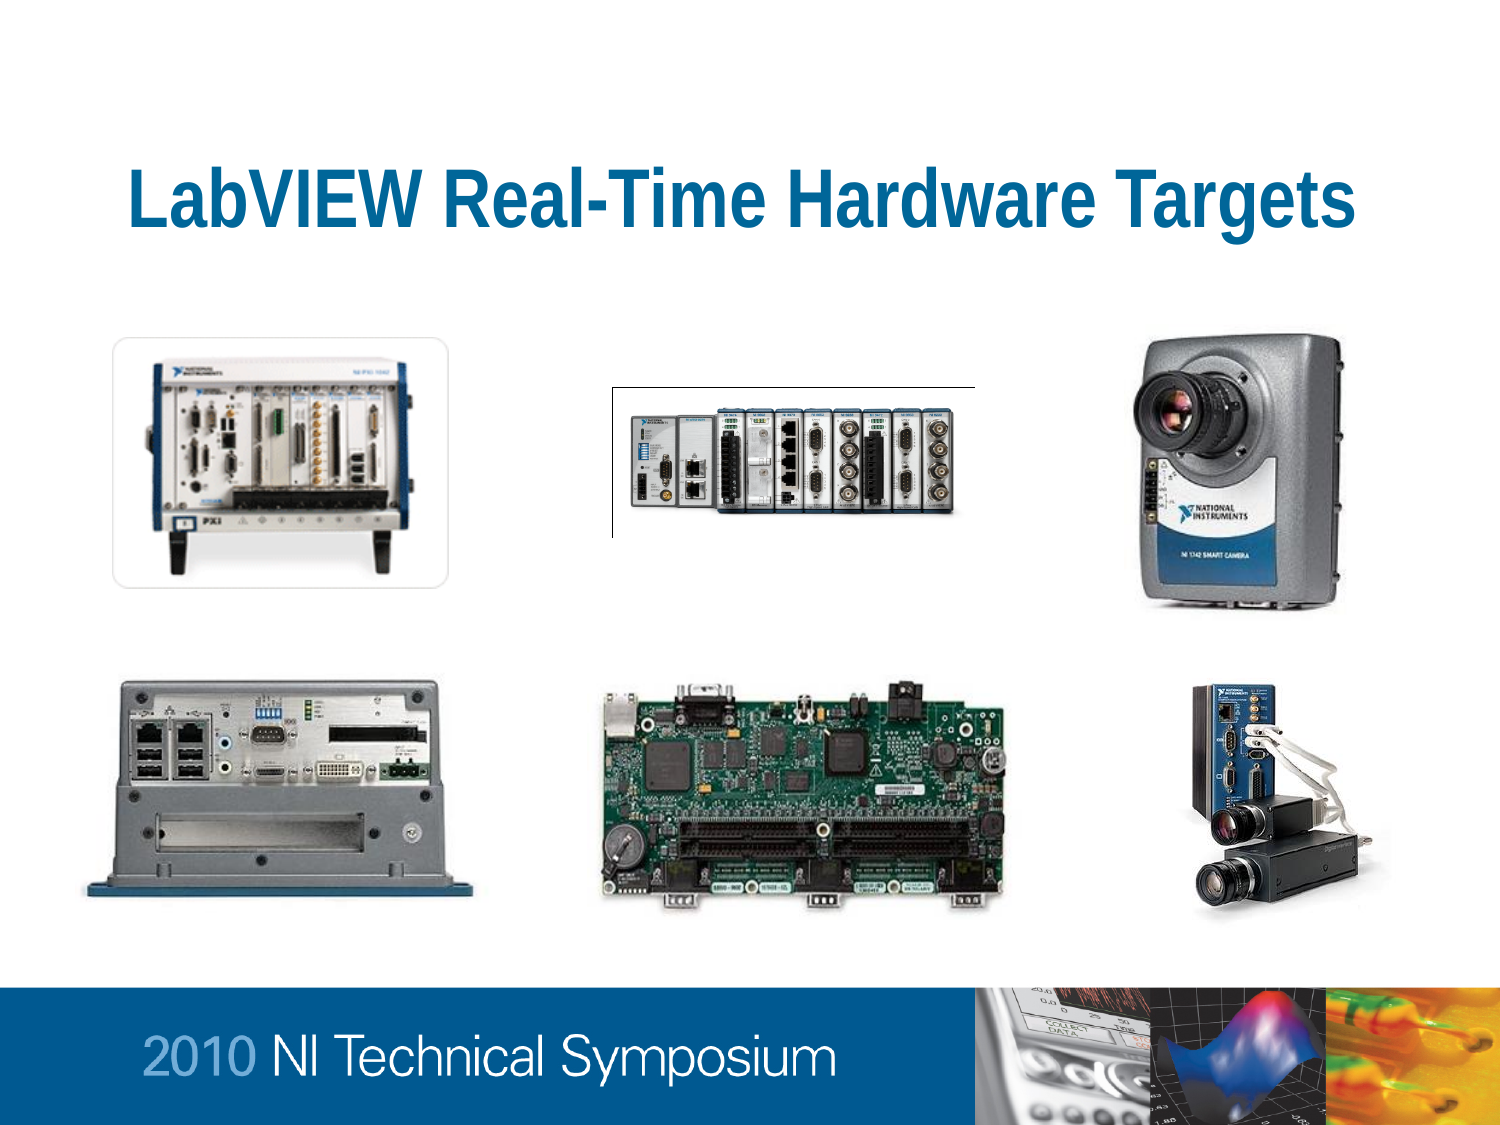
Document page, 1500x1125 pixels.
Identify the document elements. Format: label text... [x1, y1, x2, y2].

title LabVIEW Real-Time Hardware Targets [112, 99, 1388, 288]
picture [0, 0, 1500, 1125]
